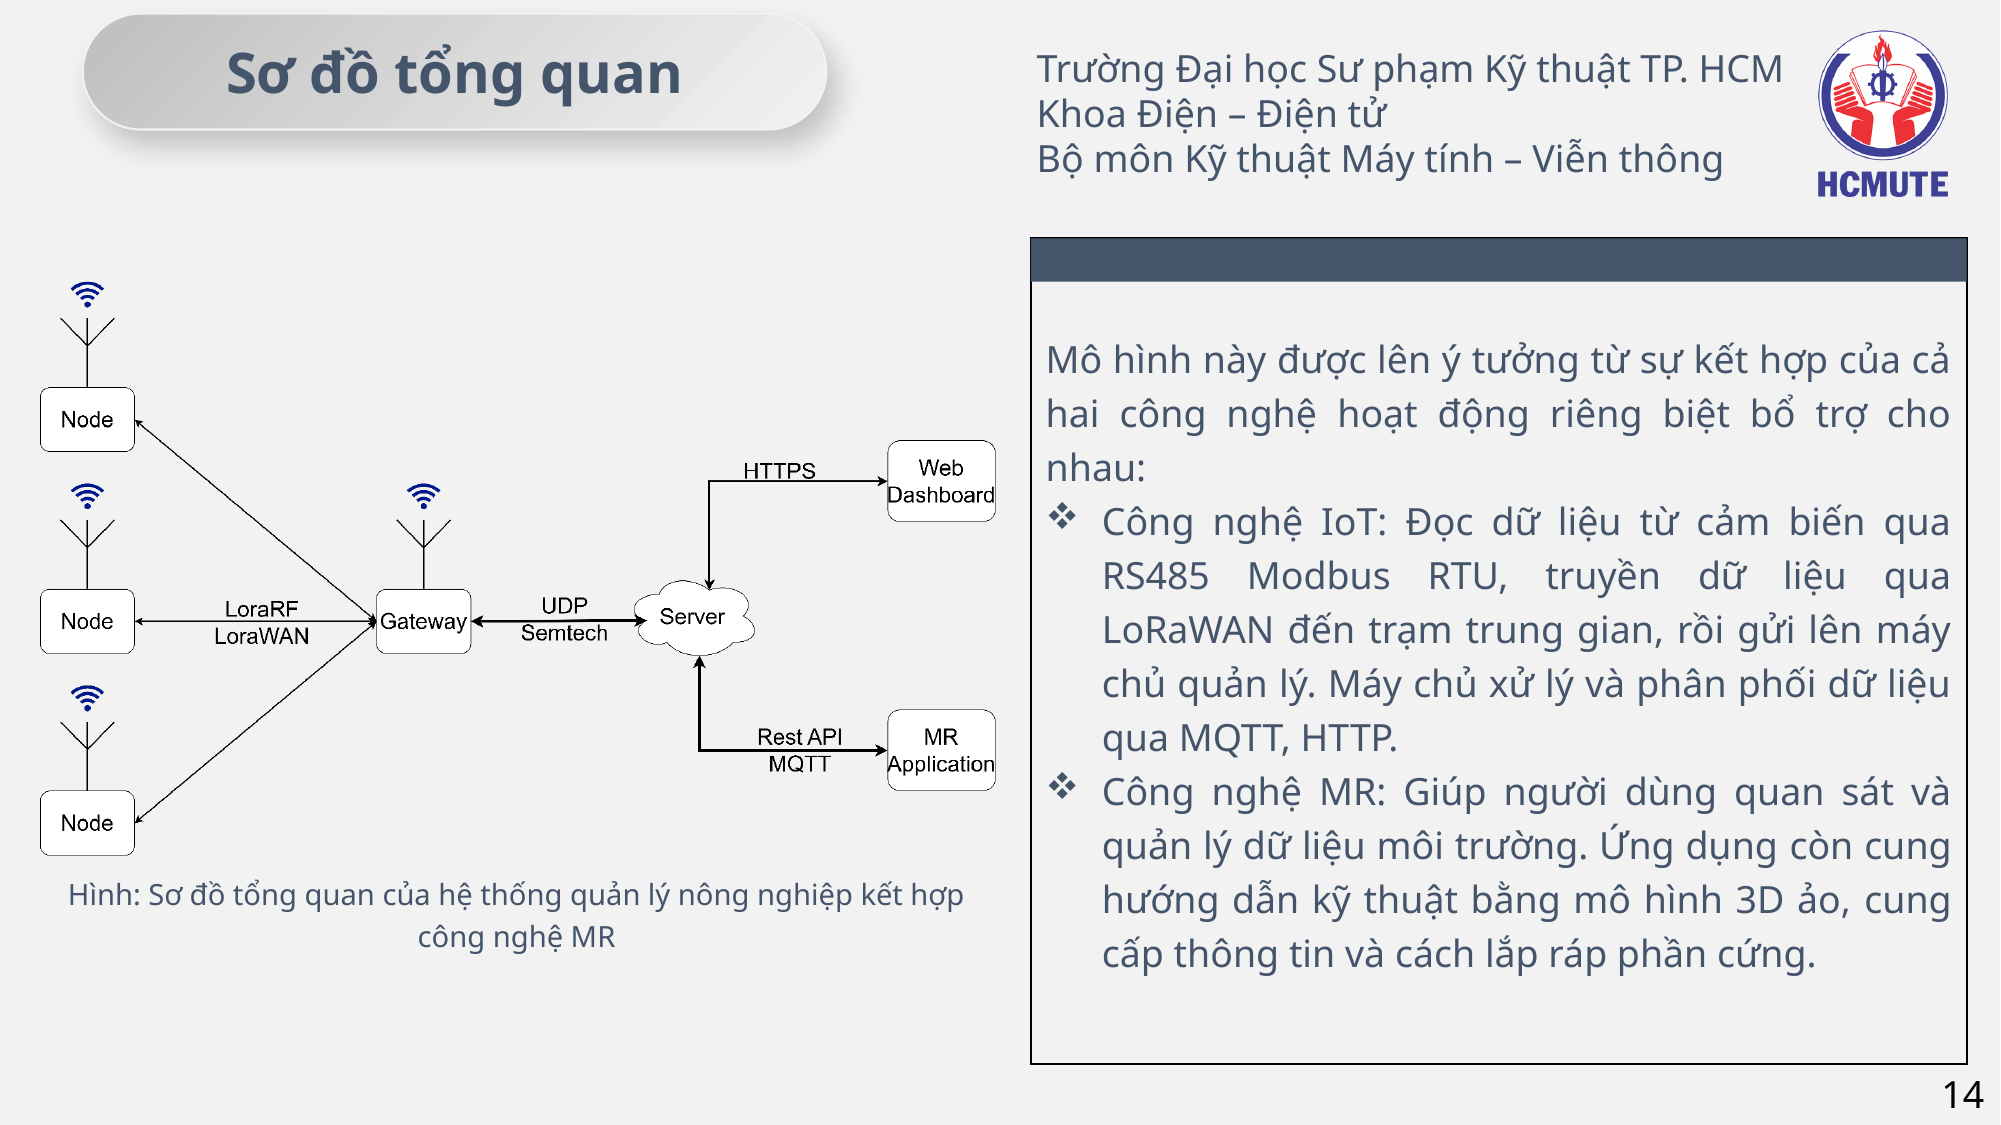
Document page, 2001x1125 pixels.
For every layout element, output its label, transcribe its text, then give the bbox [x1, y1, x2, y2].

text_box 14 [1926, 1063, 2000, 1124]
text_box Sơ đồ tổng quan [81, 12, 828, 131]
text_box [1030, 238, 1967, 1065]
picture [33, 272, 1002, 862]
text_box Hình: Sơ đồ tổng quan của hệ thống quản lý nông nghiệp kết hợp công nghệ MR [33, 862, 1000, 961]
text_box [1021, 30, 1948, 197]
